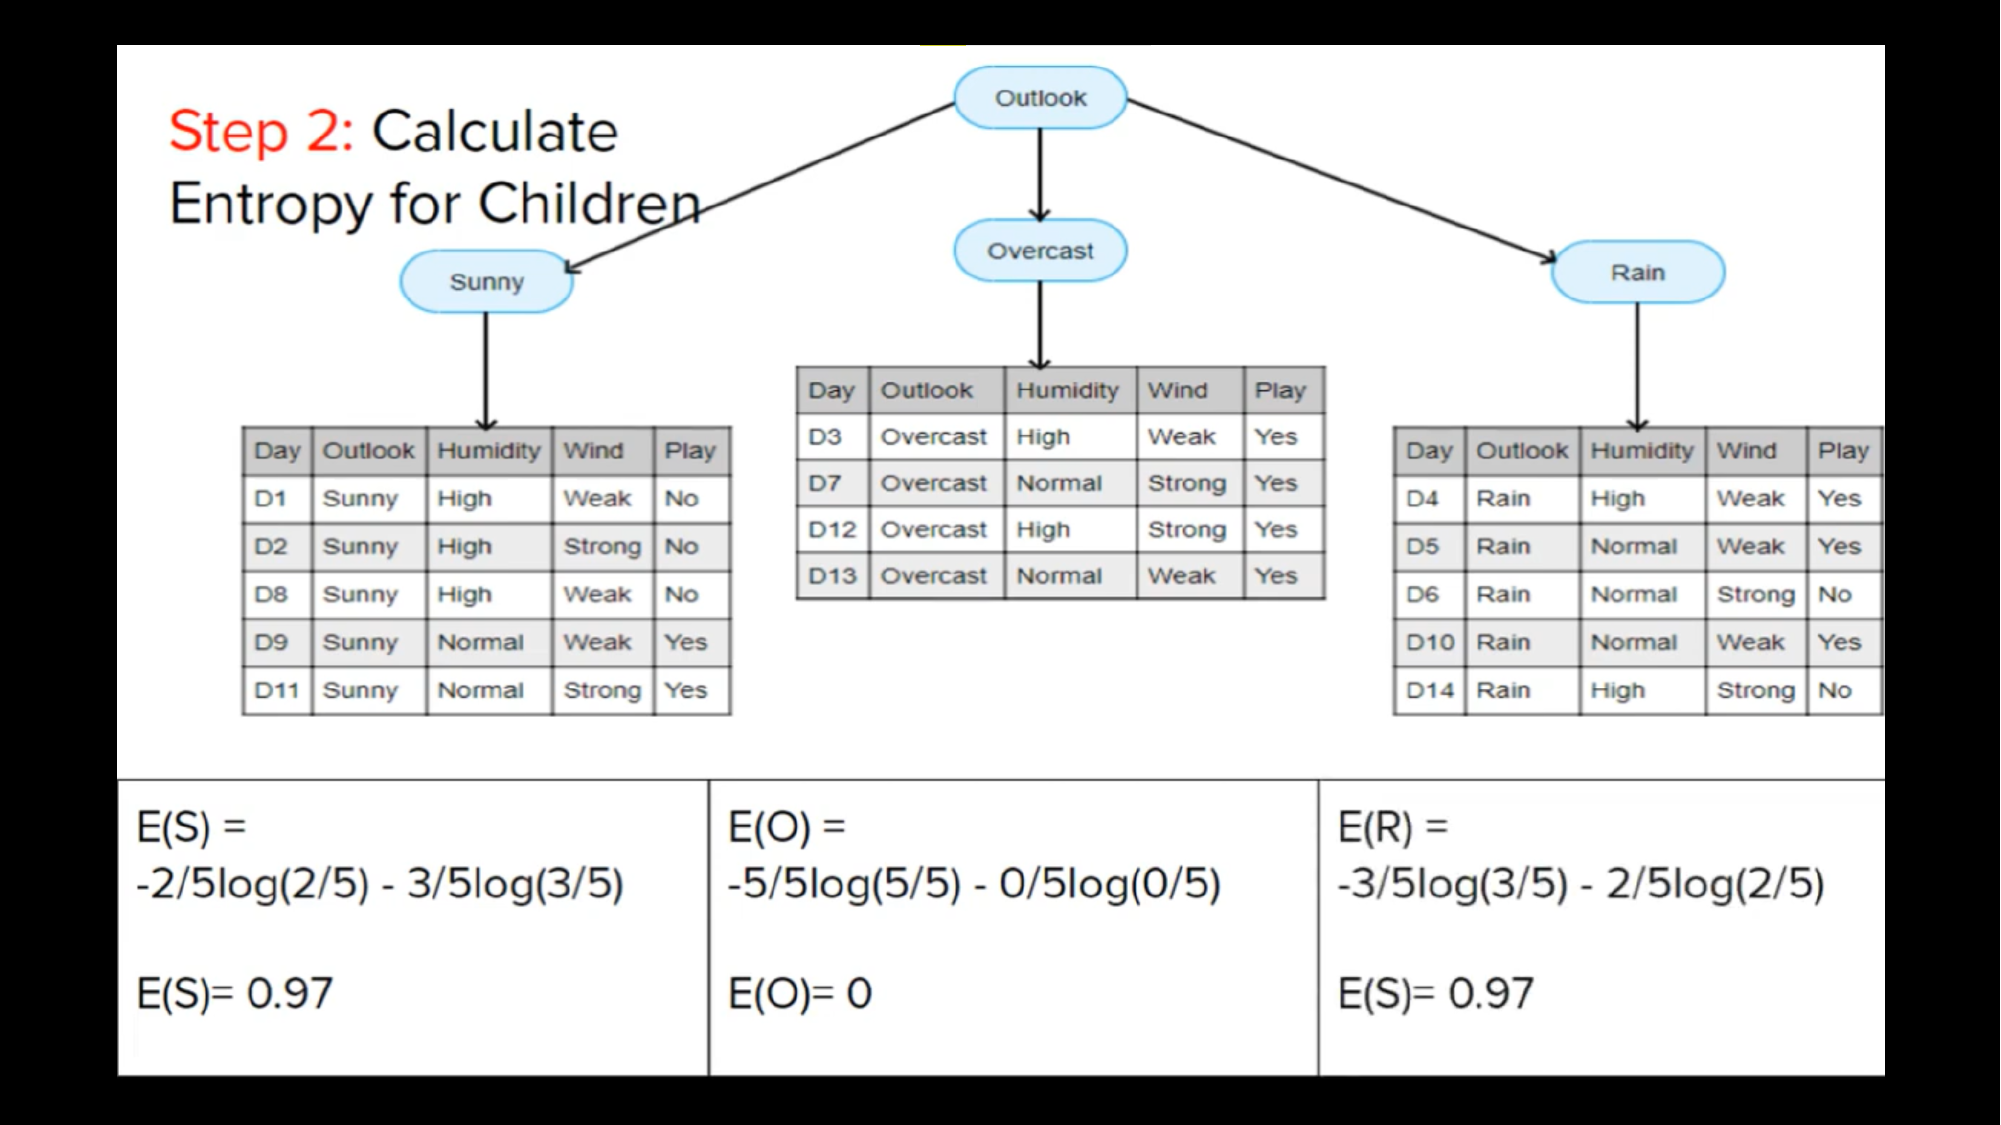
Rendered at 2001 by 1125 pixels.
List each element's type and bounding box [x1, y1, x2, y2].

picture [115, 45, 1885, 1080]
